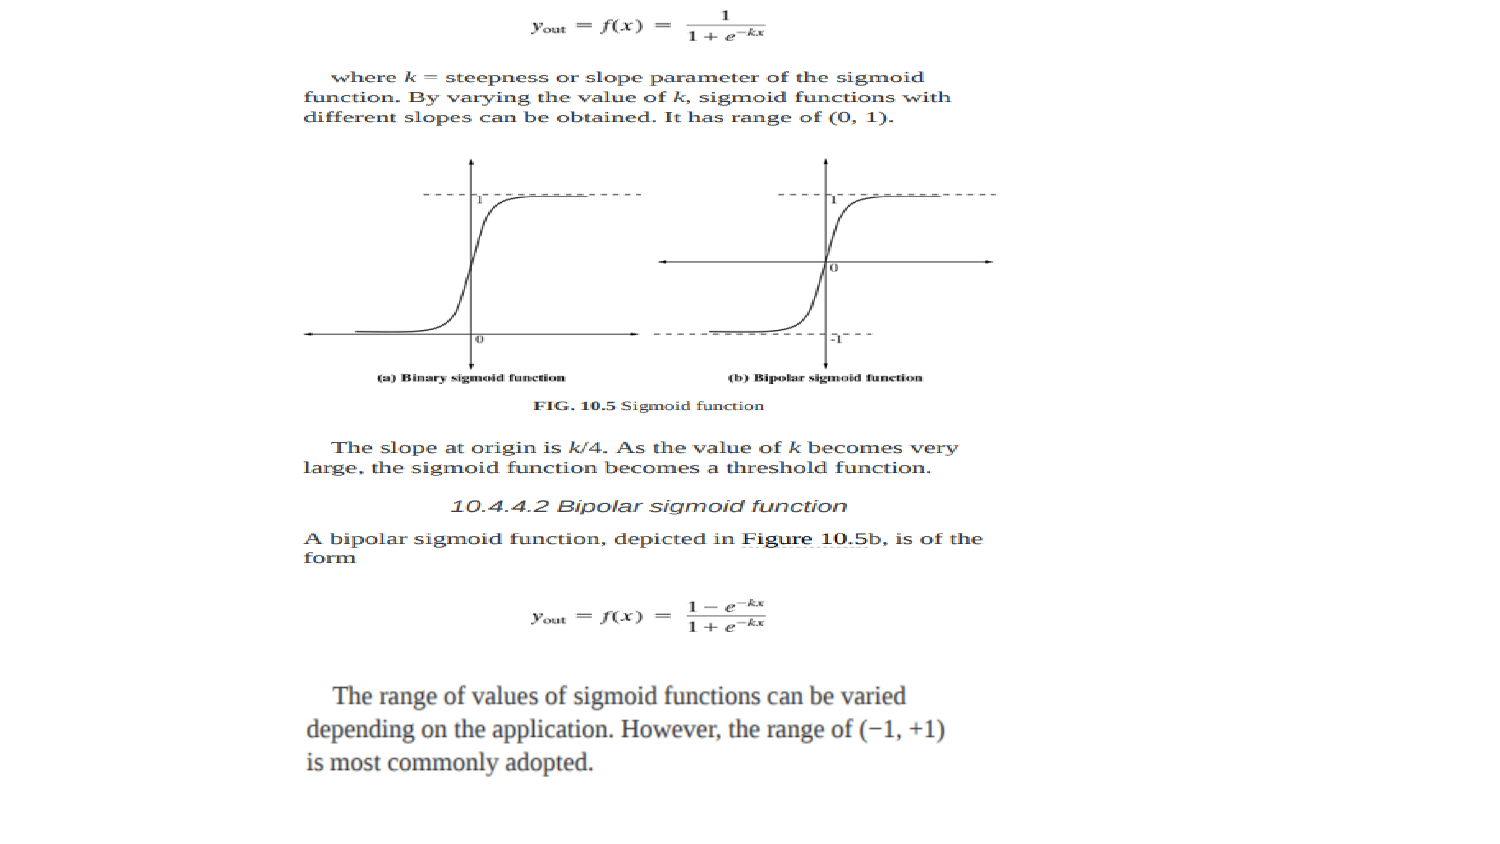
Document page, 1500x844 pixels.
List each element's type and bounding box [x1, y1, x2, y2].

picture [249, 0, 1037, 788]
